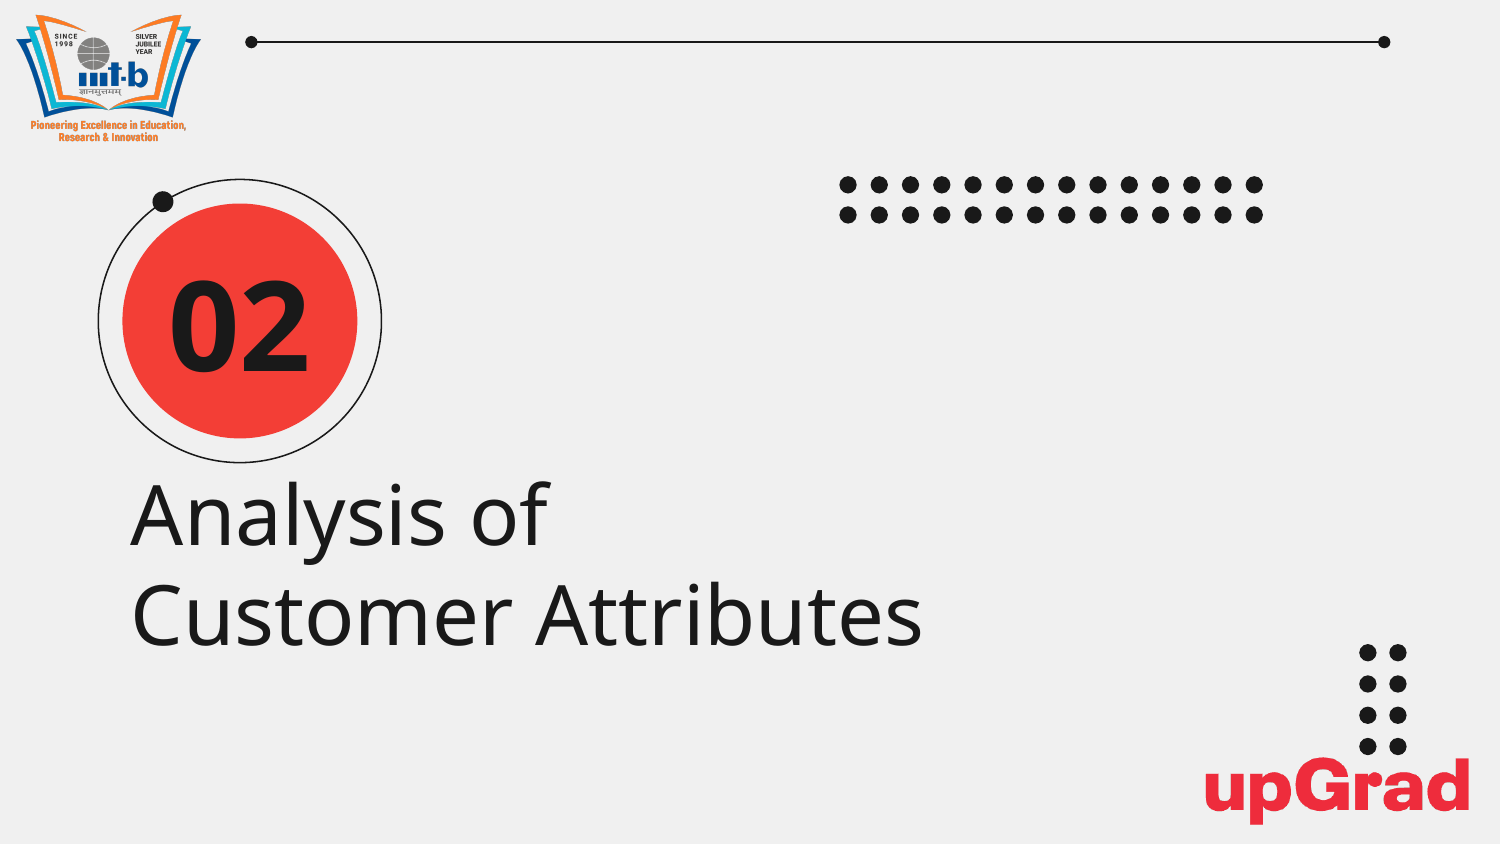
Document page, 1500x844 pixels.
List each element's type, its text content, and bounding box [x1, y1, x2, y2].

title Analysis of Customer Attributes [115, 504, 1201, 621]
picture [0, 1, 217, 155]
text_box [1327, 675, 1439, 724]
picture [1161, 615, 1500, 844]
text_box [43, 124, 436, 517]
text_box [839, 175, 1264, 224]
